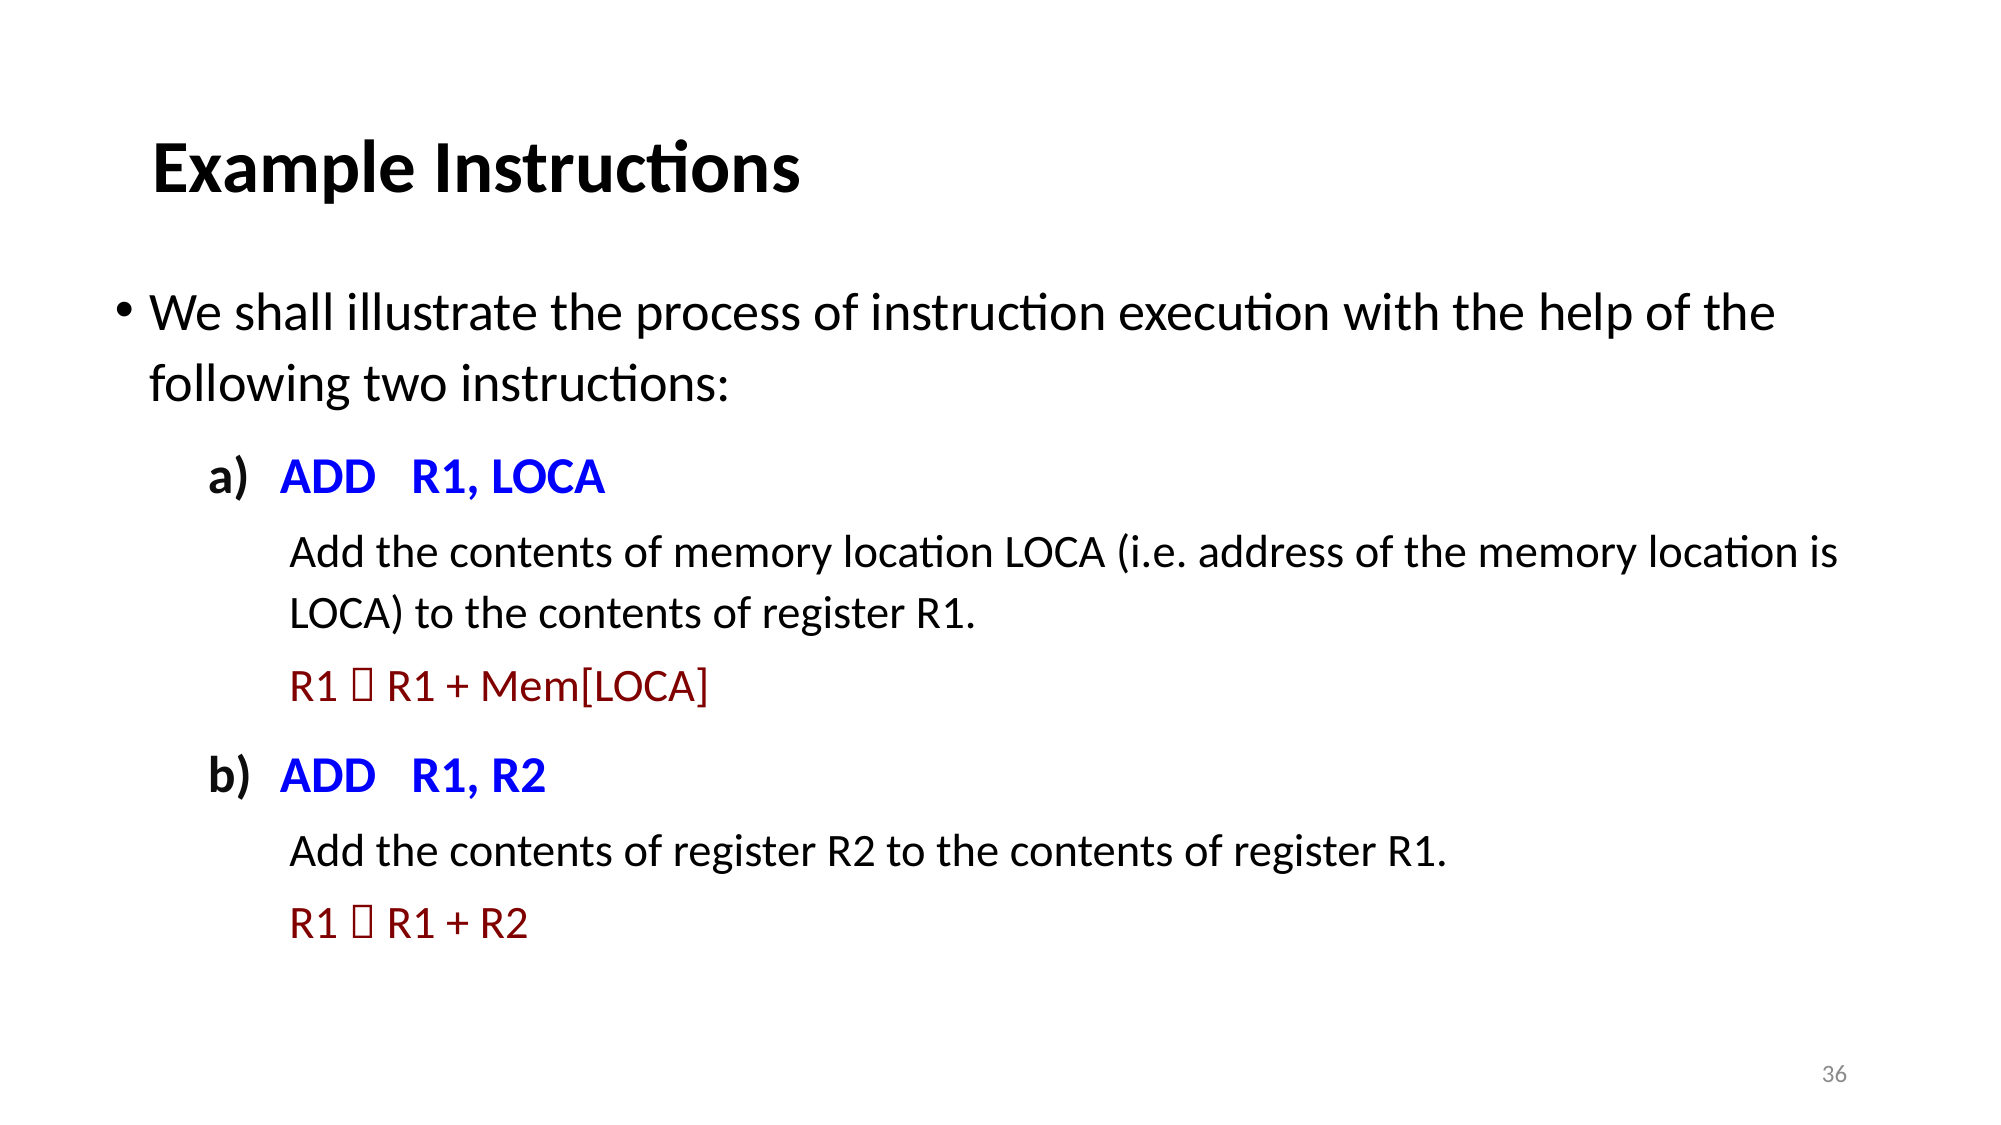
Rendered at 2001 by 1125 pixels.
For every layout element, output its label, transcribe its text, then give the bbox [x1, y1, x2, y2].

slide_number 36 [1412, 1042, 1863, 1103]
title Example Instructions [137, 59, 1863, 262]
list We shall illustrate the process of instruction execution with the help of the following two instructions: ADD R1, LOCA Add the contents of memory location LOCA (i.e. address of the memory location is LOCA) to the contents of register R1. R1  R1 + Mem[LOCA] ADD R1, R2 Add the contents of register R2 to the contents of register R1. R1  R1 + R2 [99, 262, 1950, 963]
